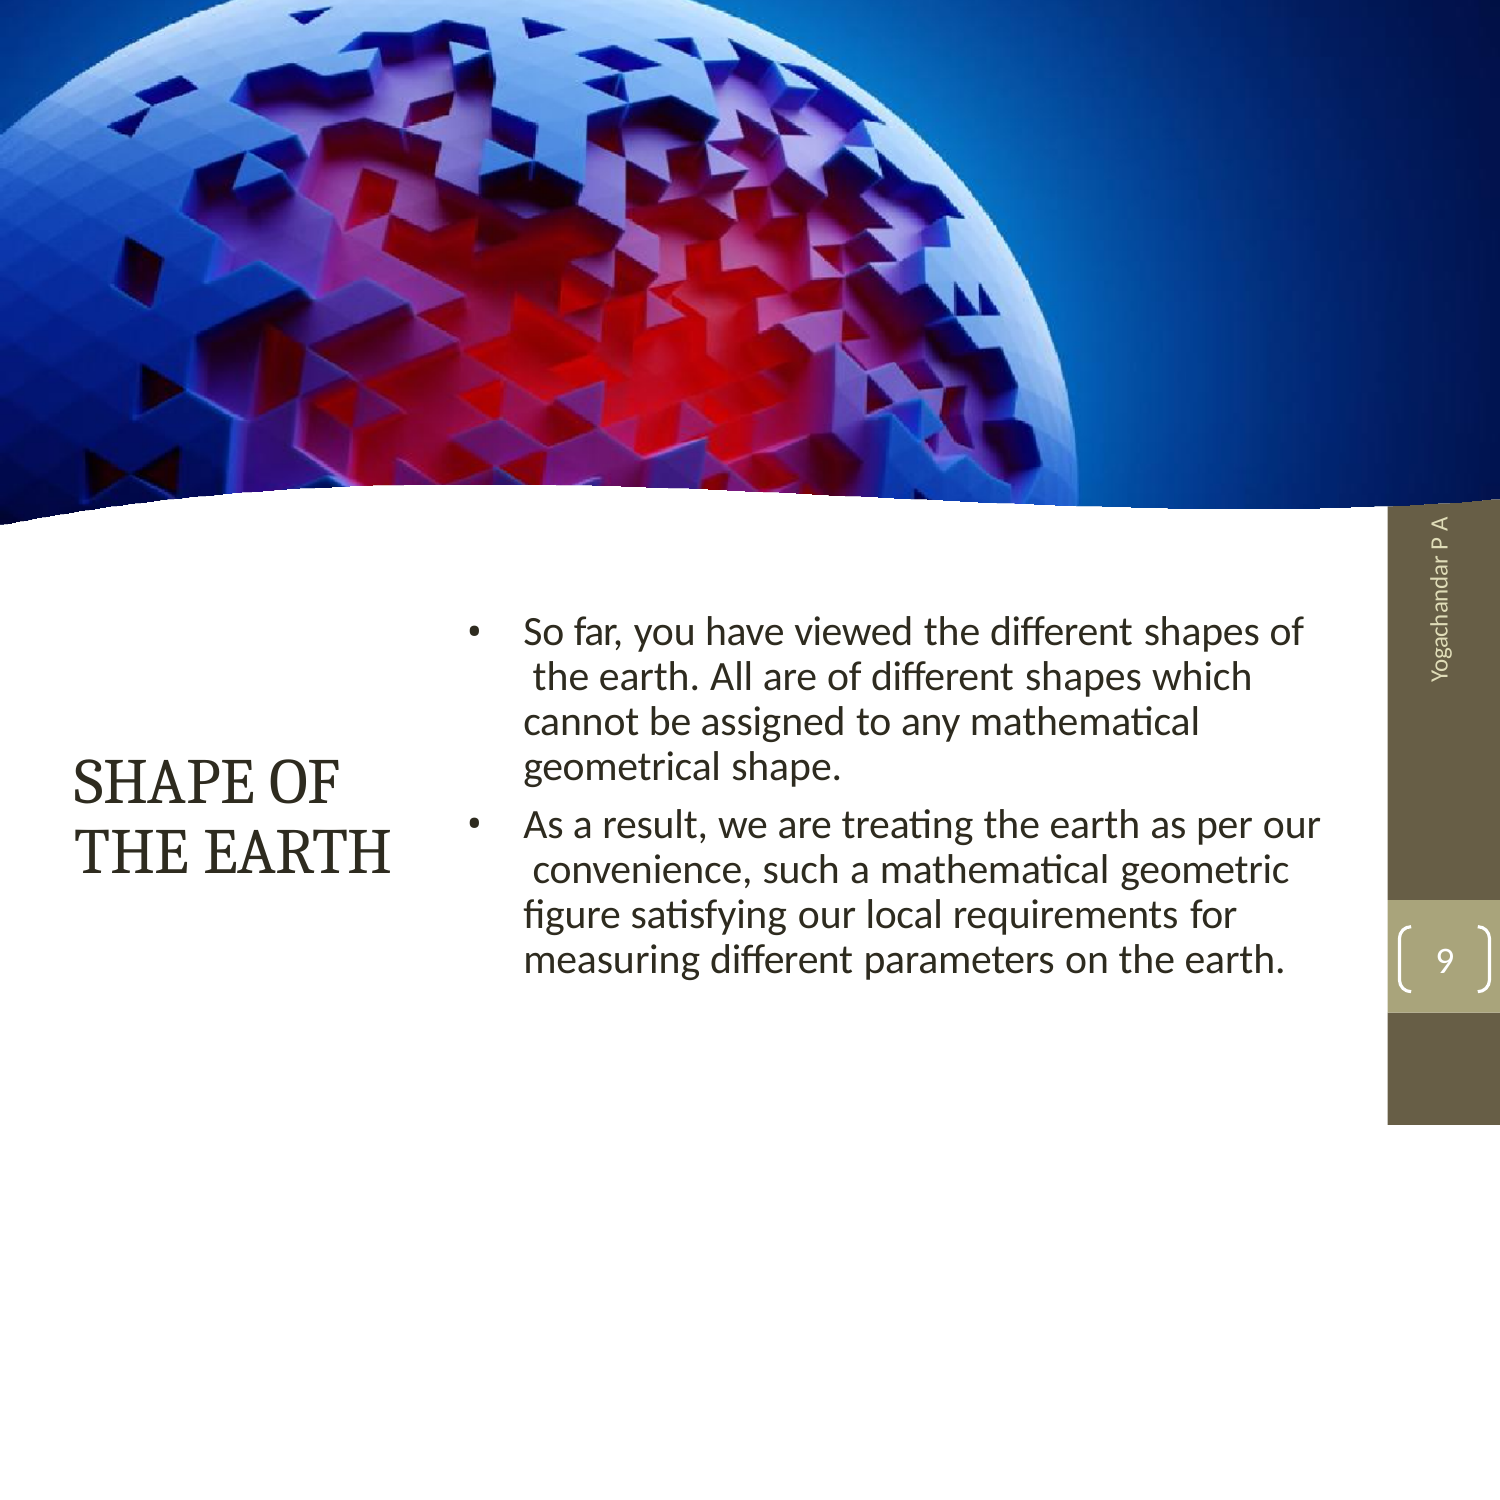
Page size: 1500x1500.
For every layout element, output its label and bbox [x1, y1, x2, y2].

text_box [0, 0, 1500, 1013]
text_box [1387, 1020, 1500, 1125]
